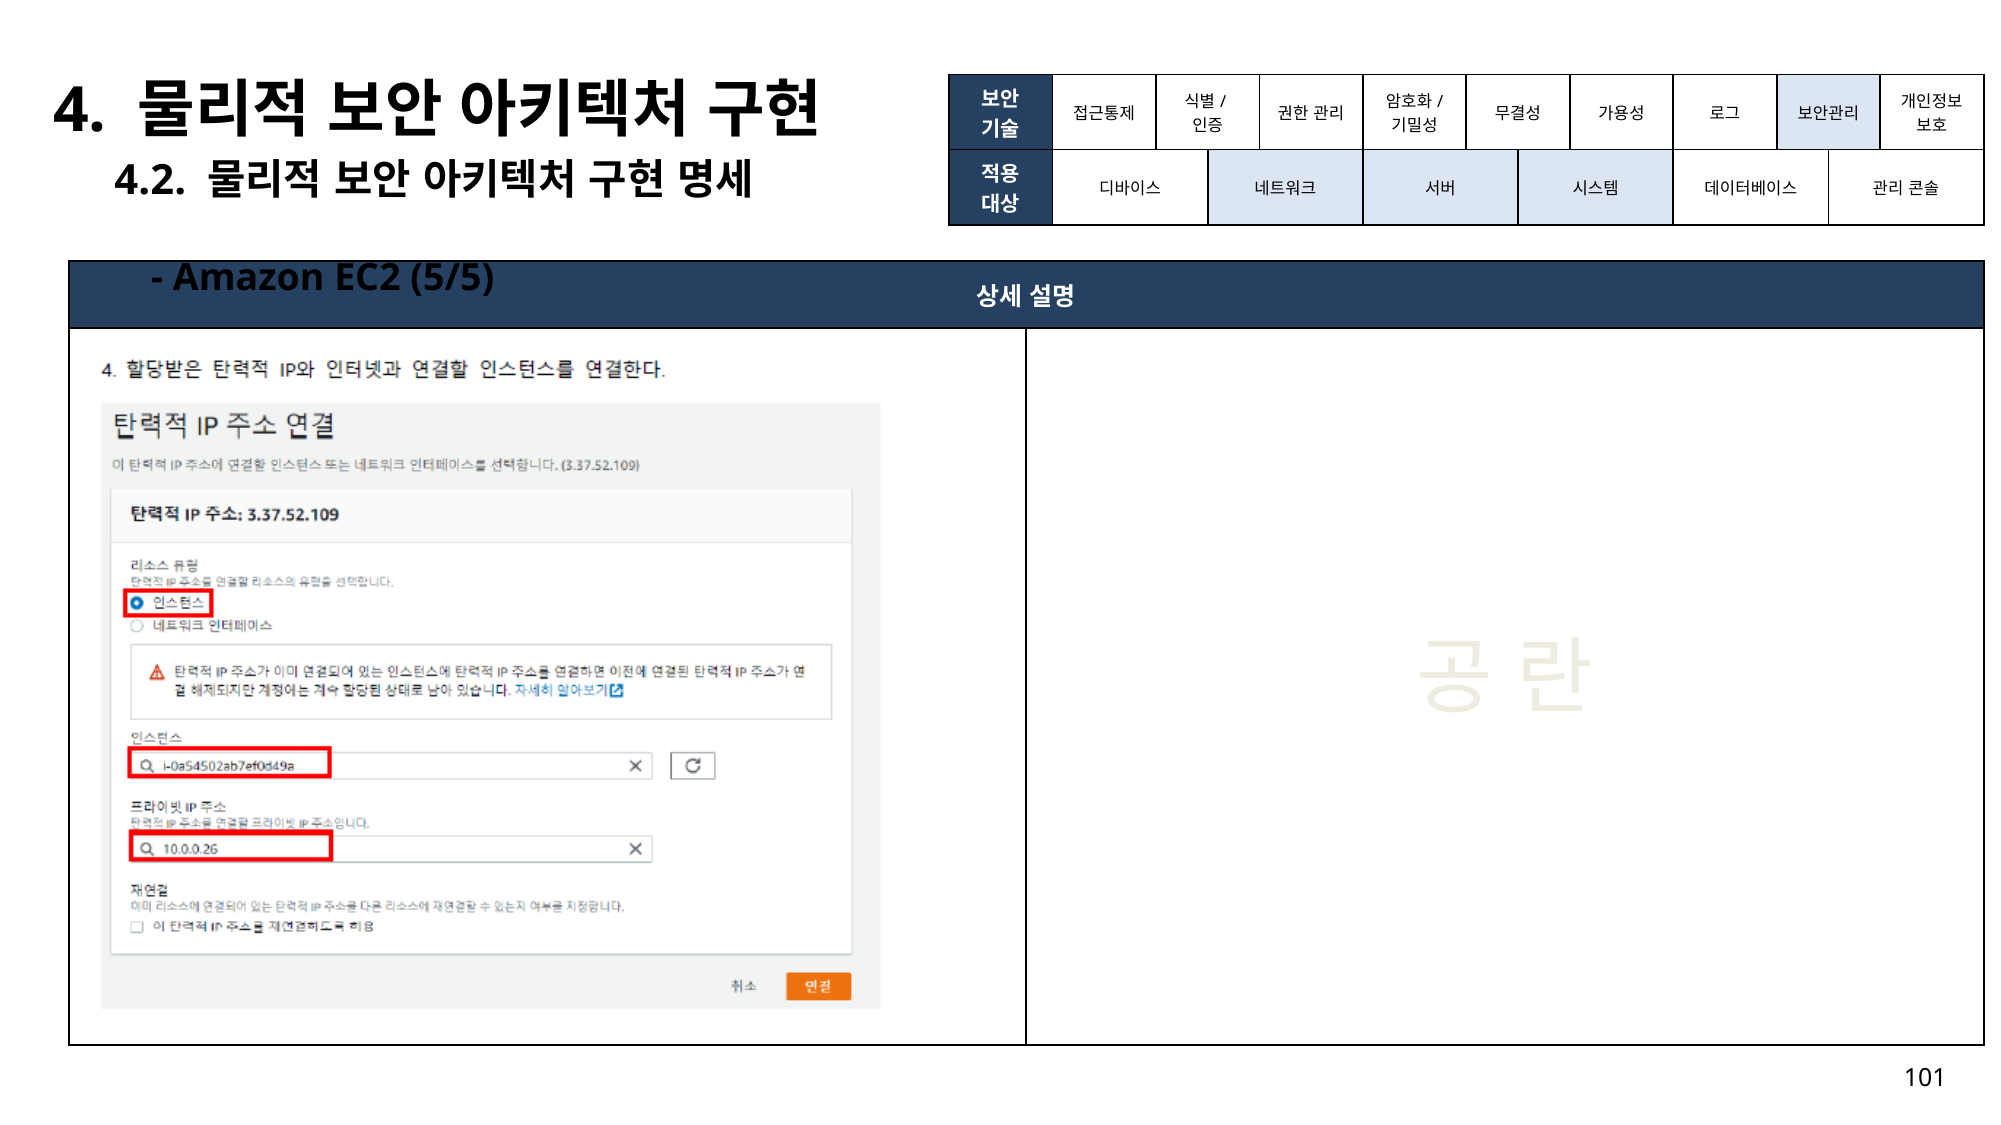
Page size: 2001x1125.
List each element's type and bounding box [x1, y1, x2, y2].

table_cell [950, 150, 1052, 224]
table_cell [1209, 150, 1362, 224]
table_header [1881, 75, 1983, 149]
table_header [1571, 75, 1672, 149]
table_header [70, 262, 1983, 327]
picture [97, 352, 892, 1018]
table_header [1674, 75, 1776, 149]
table_cell [1829, 150, 1983, 224]
table_header [1157, 75, 1259, 149]
table_cell [1674, 150, 1828, 224]
table_cell [1364, 150, 1517, 224]
table_cell [1053, 150, 1207, 224]
table_header [1044, 75, 1052, 149]
table_cell [1519, 150, 1672, 224]
table_header [1260, 75, 1362, 149]
table_header [1467, 75, 1569, 149]
text_box [38, 61, 1044, 305]
table_cell [70, 329, 1025, 1044]
table_header [1053, 75, 1155, 149]
slide_number [1728, 1053, 1962, 1094]
table_header [1778, 75, 1879, 149]
table_cell [1027, 329, 1983, 1044]
table_header [1364, 75, 1465, 149]
